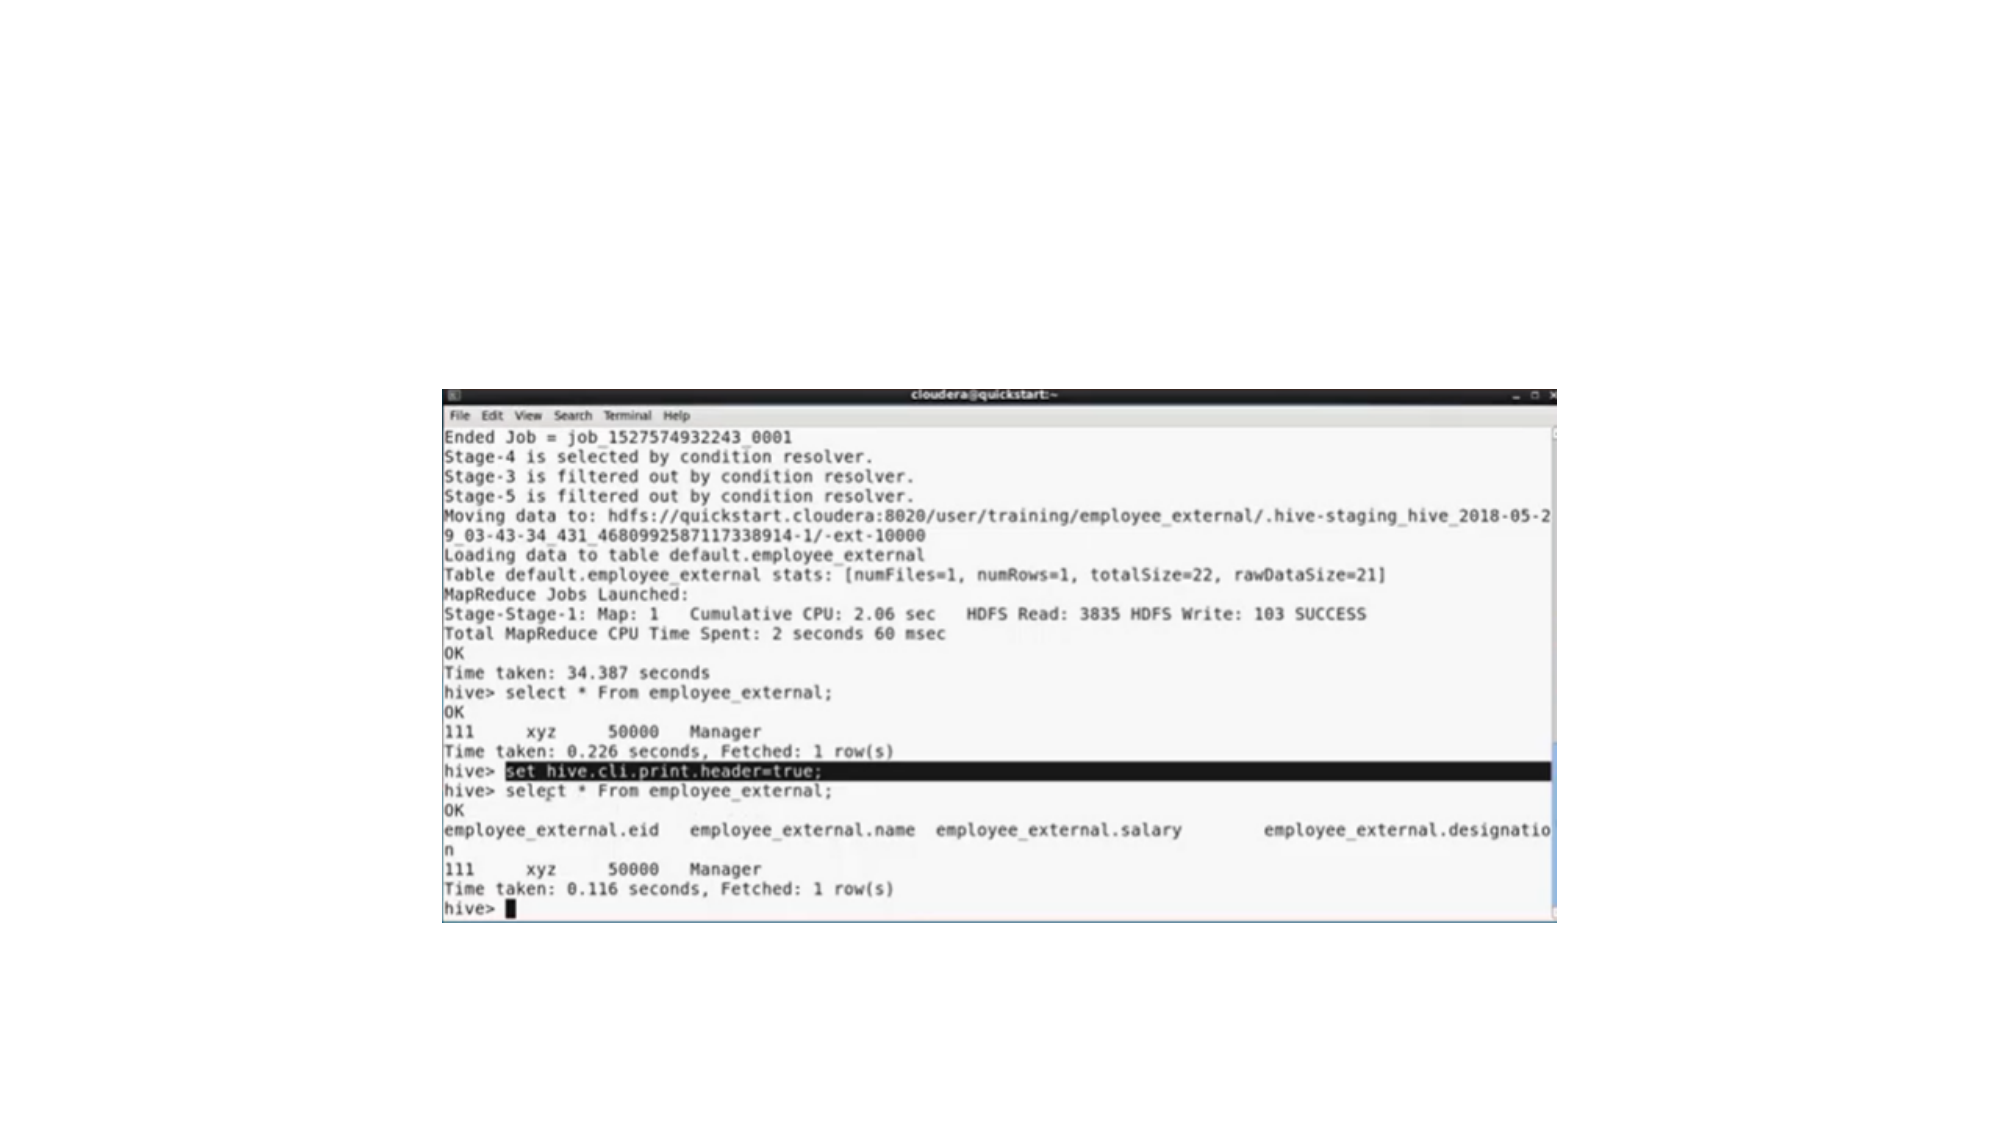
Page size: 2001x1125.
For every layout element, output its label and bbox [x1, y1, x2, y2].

list [442, 389, 1558, 923]
